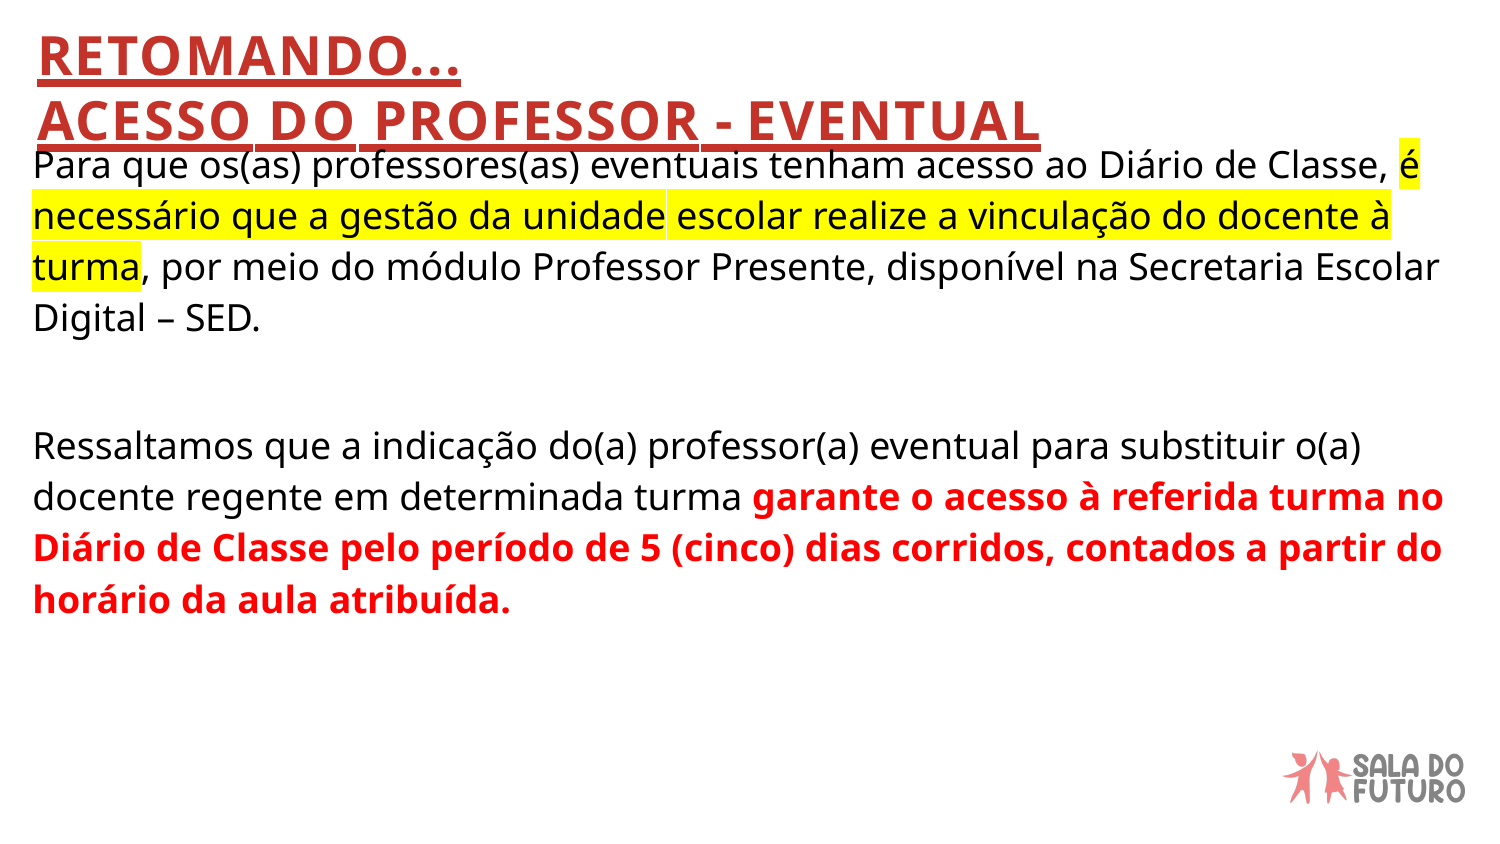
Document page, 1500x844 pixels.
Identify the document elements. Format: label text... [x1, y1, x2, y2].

title RETOMANDO... ACESSO DO PROFESSOR - EVENTUAL [35, 18, 1099, 132]
picture [1281, 750, 1465, 804]
list Para que os(as) professores(as) eventuais tenham acesso ao Diário de Classe, é necessário que a gestão da unidade escolar realize a vinculação do docente à turma, por meio do módulo Professor Presente, disponível na Secretaria Escolar Digital – SED. Ressaltamos que a indicação do(a) professor(a) eventual para substituir o(a) docente regente em determinada turma garante o acesso à referida turma no Diário de Classe pelo período de 5 (cinco) dias corridos, contados a partir do horário da aula atribuída. [30, 132, 1456, 621]
